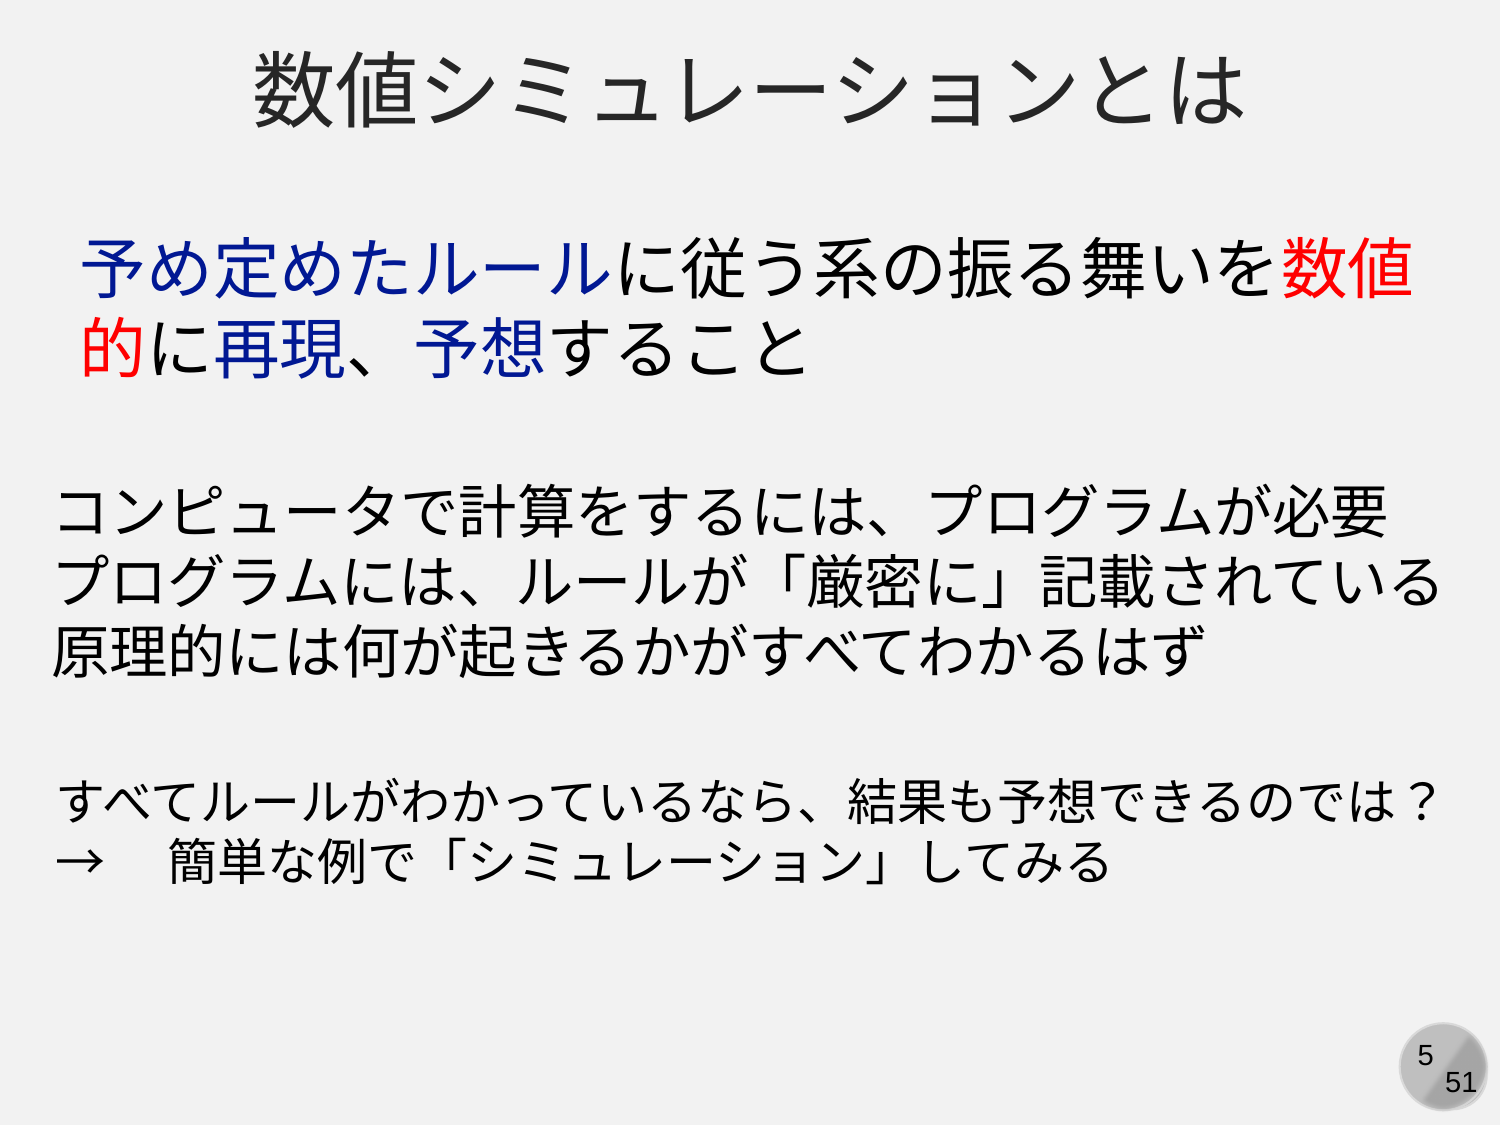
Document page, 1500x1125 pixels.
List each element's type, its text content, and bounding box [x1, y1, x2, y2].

text_box コンピュータで計算をするには、プログラムが必要 プログラムには、ルールが「厳密に」記載されている 原理的には何が起きるかがすべてわかるはず [36, 468, 1461, 693]
list 数値シミュレーションとは [0, 31, 1500, 155]
text_box すべてルールがわかっているなら、結果も予想できるのでは？ → 簡単な例で「シミュレーション」してみる [40, 763, 1462, 898]
text_box 予め定めたルールに従う系の振る舞いを数値的に再現、予想すること [64, 219, 1471, 395]
